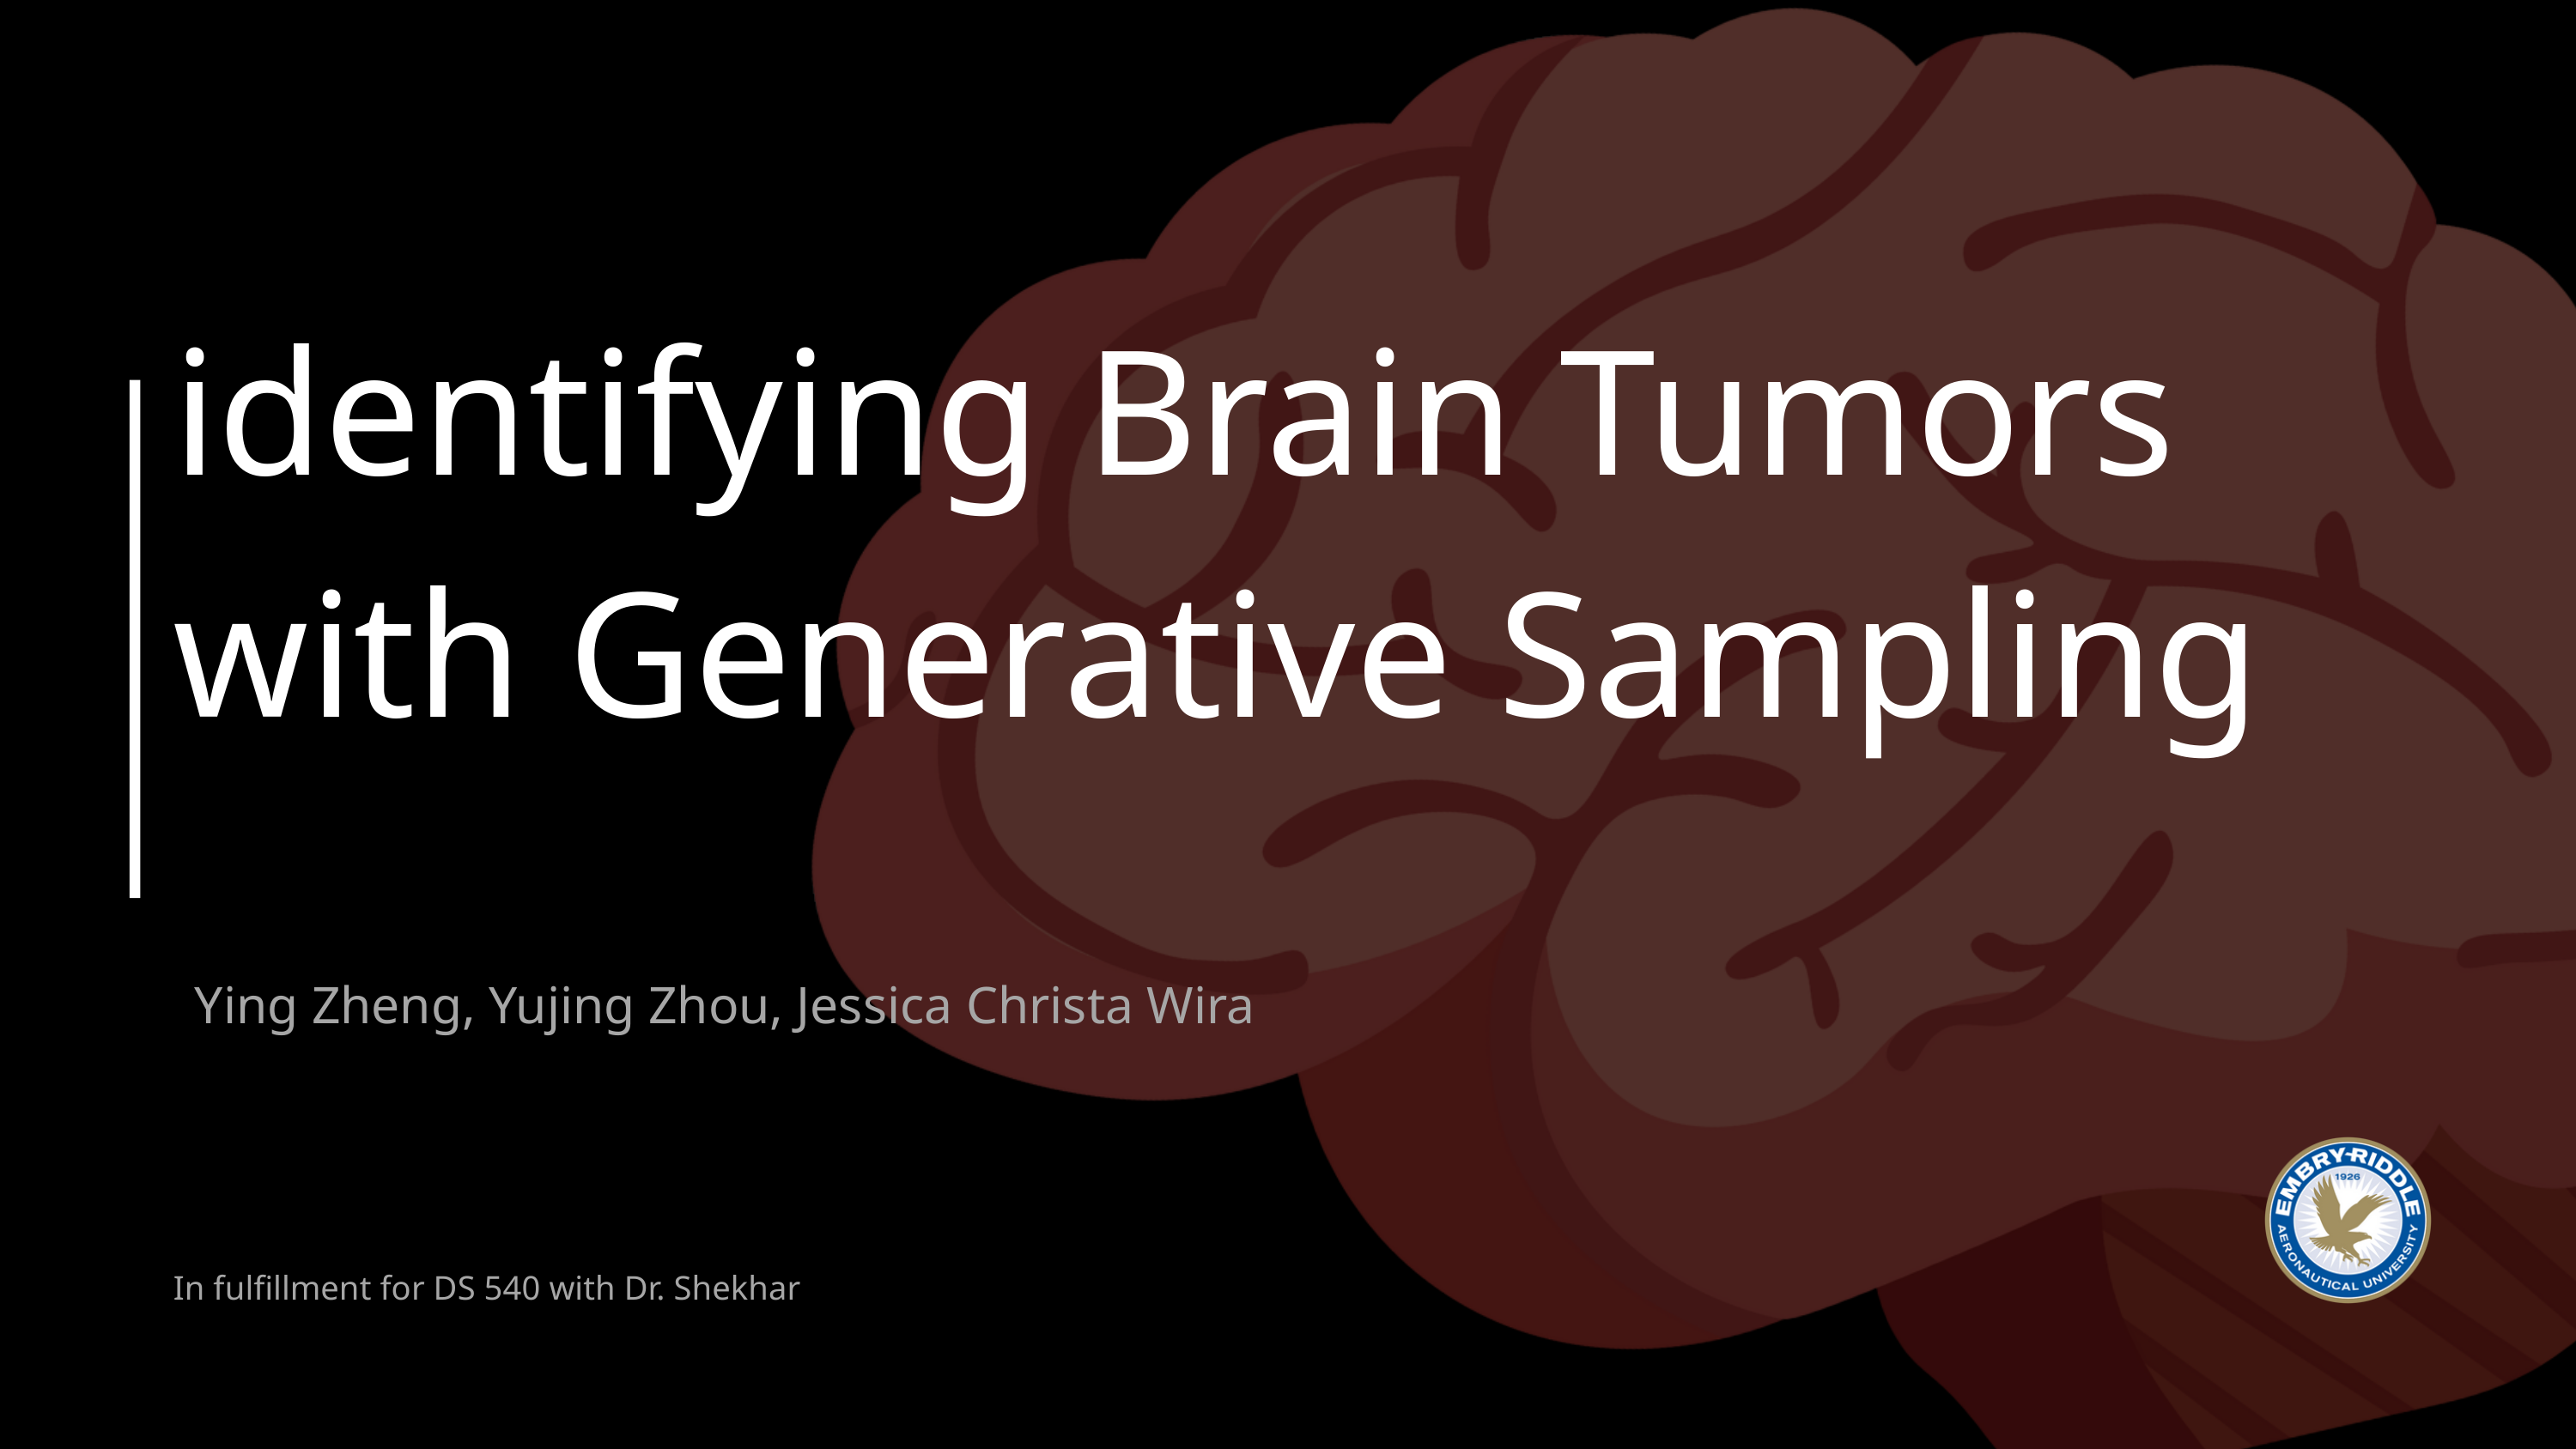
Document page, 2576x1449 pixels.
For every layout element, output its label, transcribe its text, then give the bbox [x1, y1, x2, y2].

text_box In fulfillment for DS 540 with Dr. Shekhar [173, 1260, 811, 1307]
picture [696, 0, 2576, 1449]
text_box identifying Brain Tumors with Generative Sampling [173, 267, 811, 752]
text_box Ying Zheng, Yujing Zhou, Jessica Christa Wira ​ [180, 962, 811, 1034]
